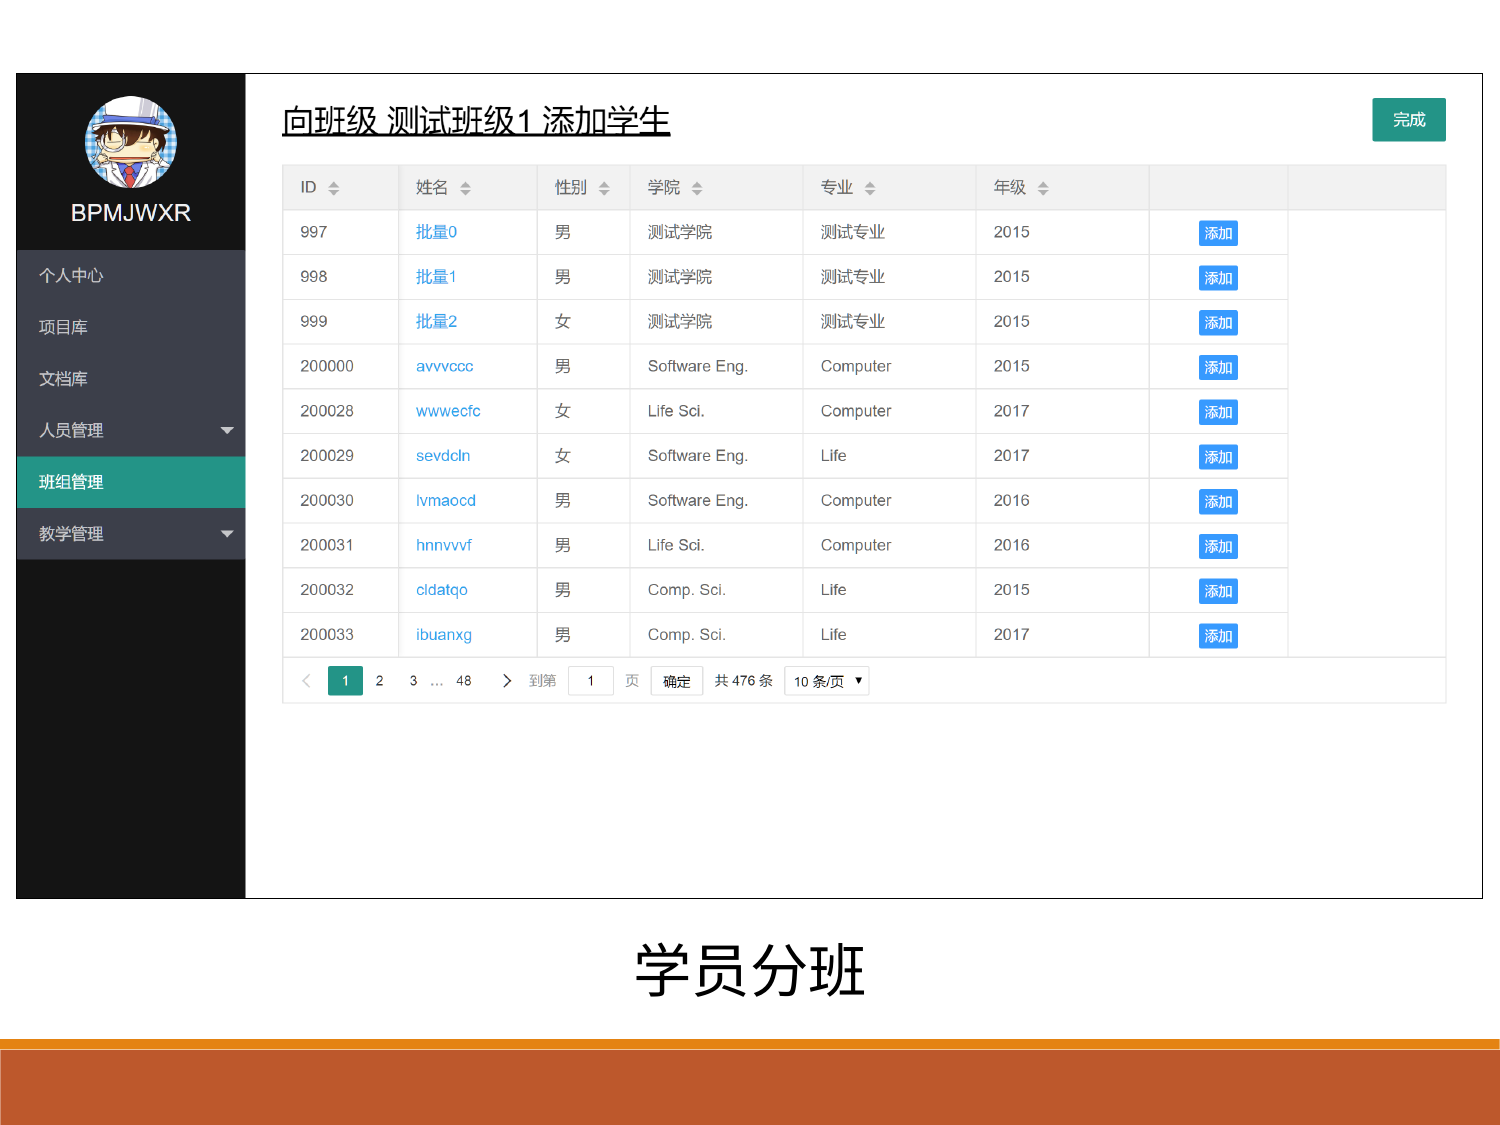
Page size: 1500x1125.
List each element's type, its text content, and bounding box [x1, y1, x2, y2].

text_box 学员分班 [618, 926, 882, 1012]
picture [16, 73, 1484, 899]
